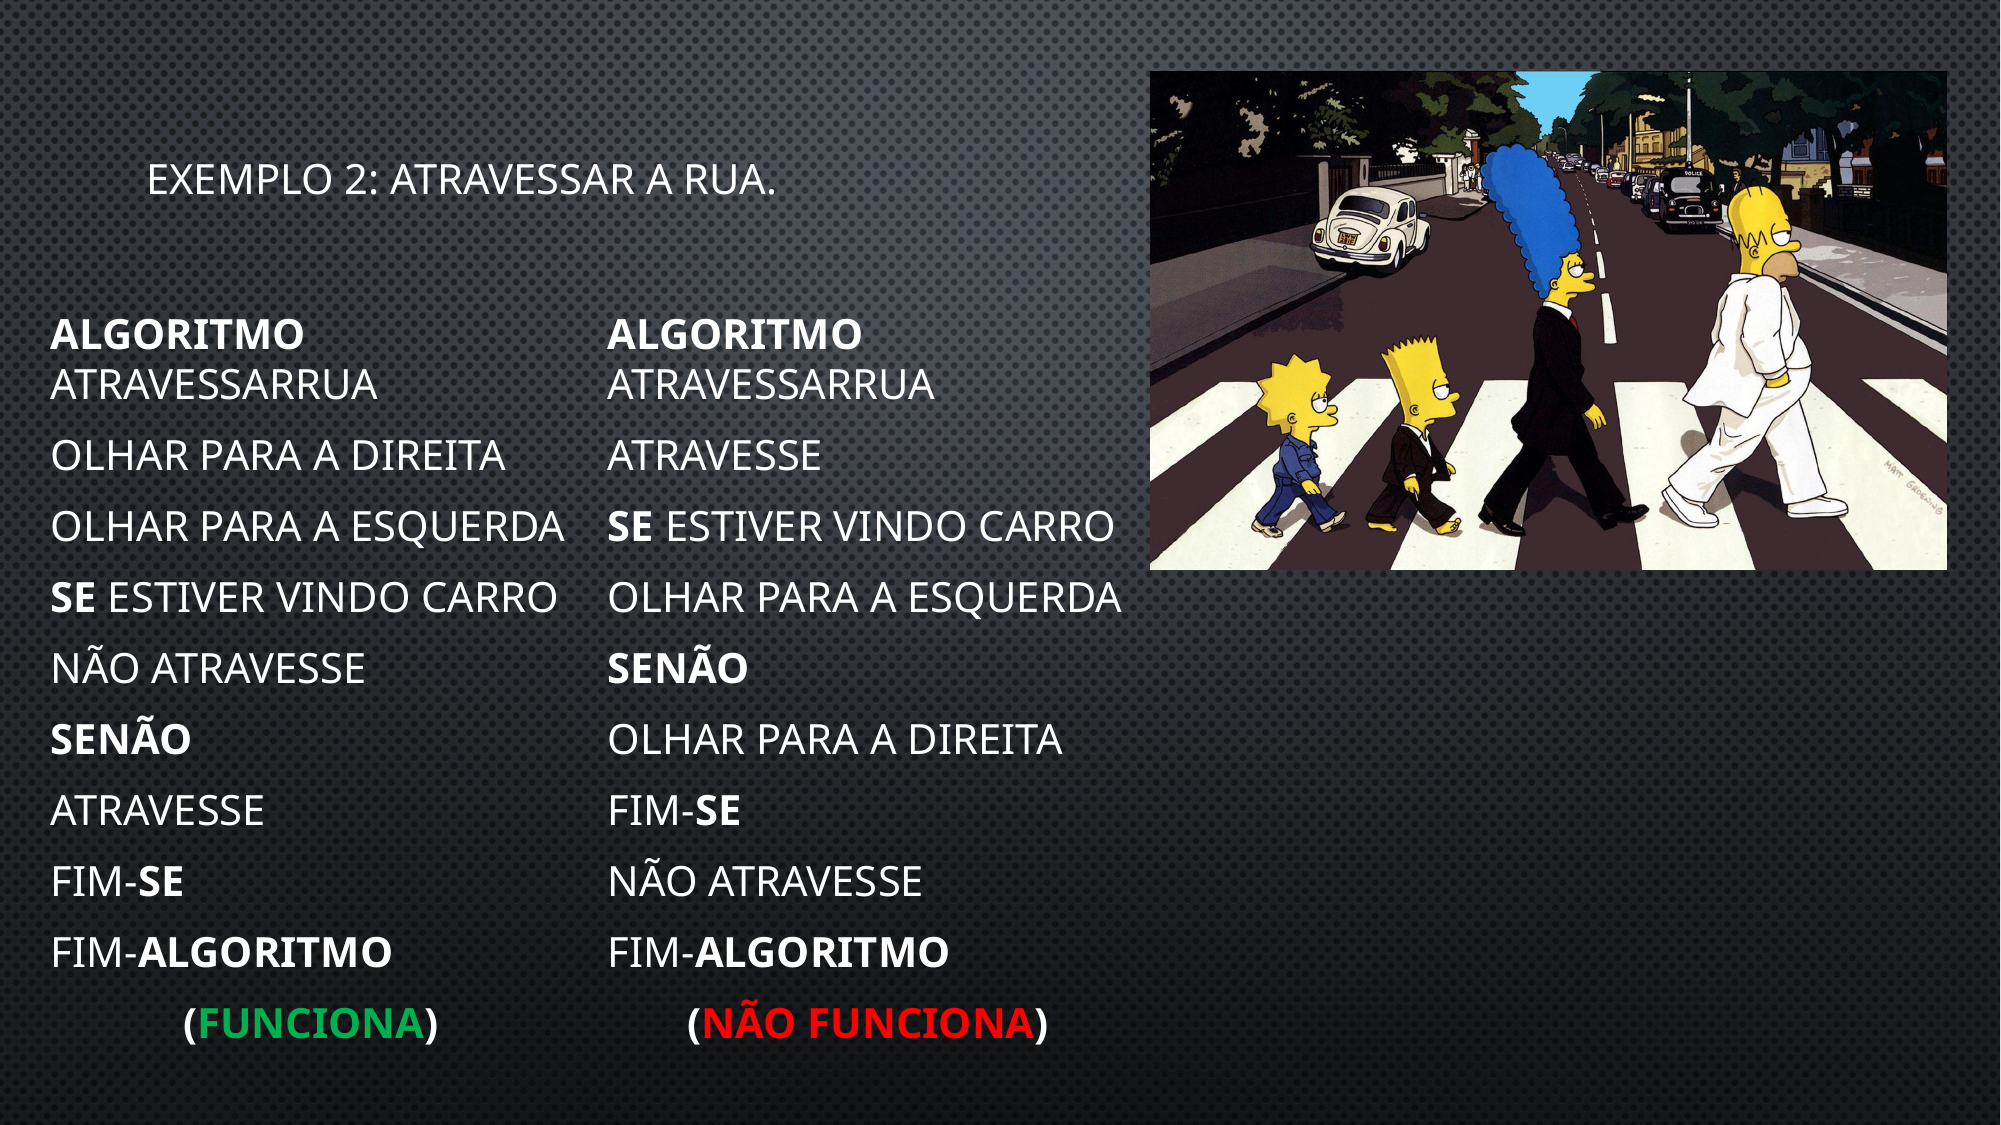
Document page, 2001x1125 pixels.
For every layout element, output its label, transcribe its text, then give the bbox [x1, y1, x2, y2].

picture [1149, 71, 1948, 571]
text_box Algoritmo AtravessarRua Olhar para a direita Olhar para a esquerda Se estiver vindo carro Não atravesse Senão Atravesse Fim-se Fim-Algoritmo (FUNCIONA) [35, 277, 587, 1077]
text_box Algoritmo AtravessarRua Atravesse Se estiver vindo carro Olhar para a esquerda Senão Olhar para a direita Fim-se Não atravesse Fim-Algoritmo (NÃO FUNCIONA) [592, 277, 1144, 1077]
list EXEMPLO 2: Atravessar a rua. [131, 27, 1757, 257]
